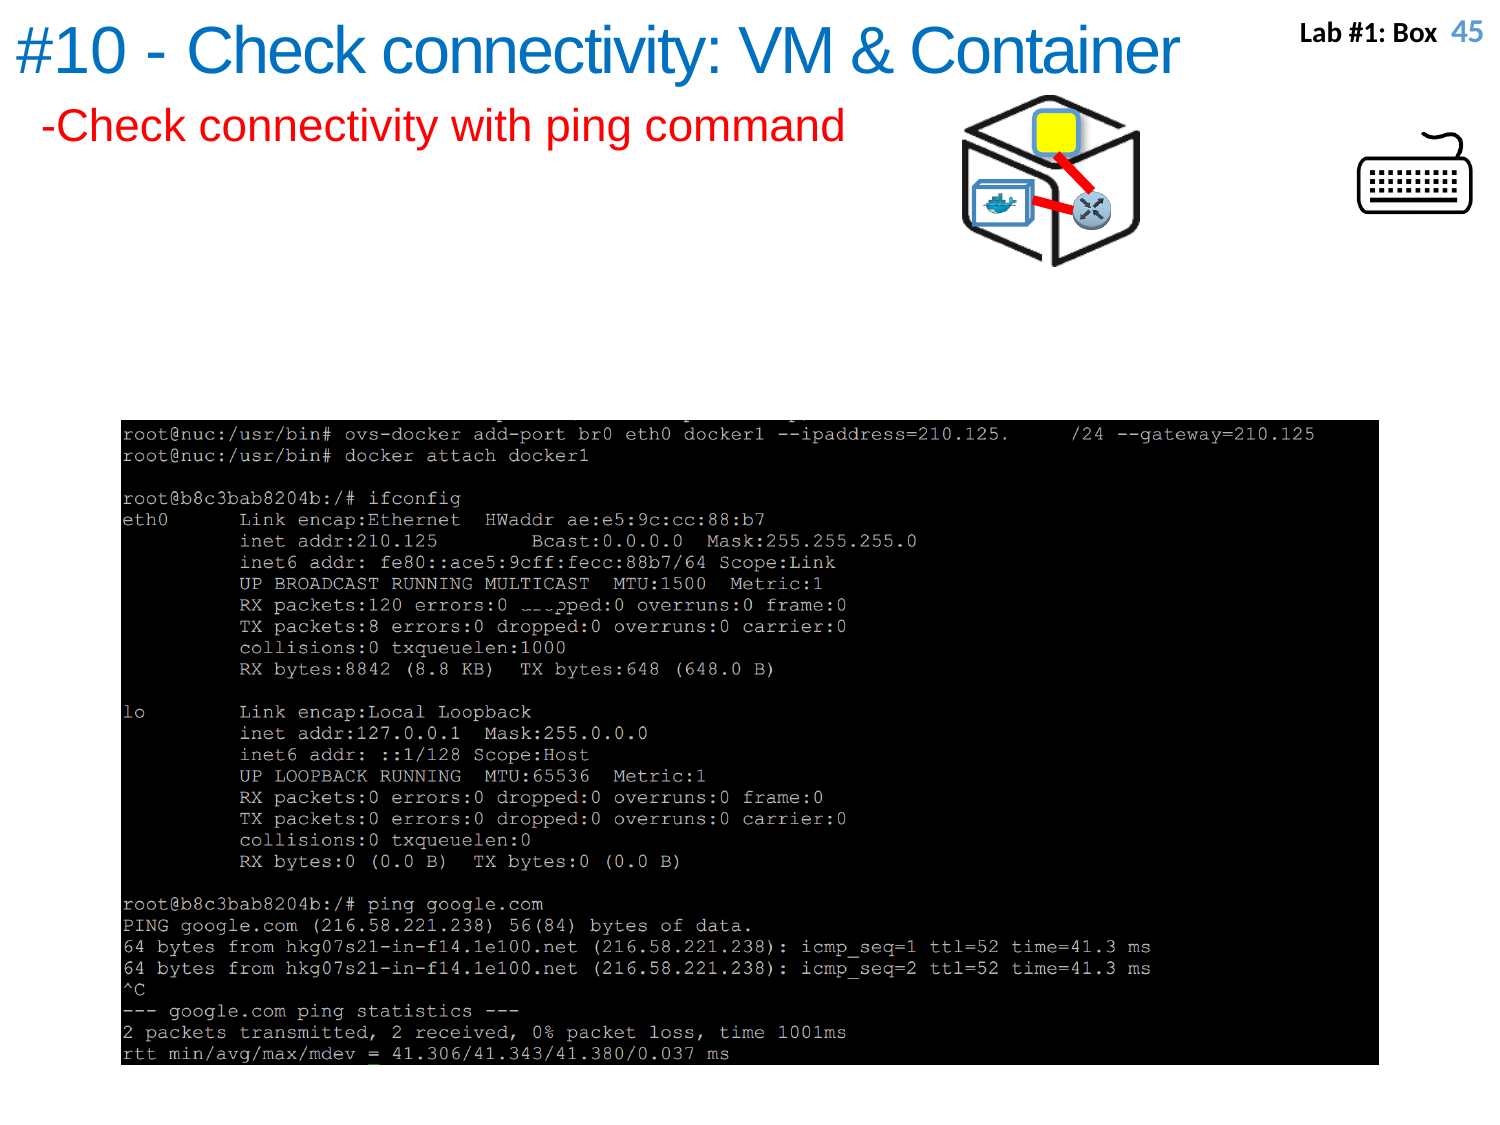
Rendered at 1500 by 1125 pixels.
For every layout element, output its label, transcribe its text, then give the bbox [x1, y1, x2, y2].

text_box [962, 95, 1140, 267]
text_box #10 - Check connectivity: VM & Container [1, 0, 1278, 95]
picture [1327, 89, 1500, 262]
slide_number Lab #1: Box 45 [1162, 0, 1500, 60]
picture [121, 420, 1379, 1065]
text_box -Check connectivity with ping command [26, 88, 862, 159]
